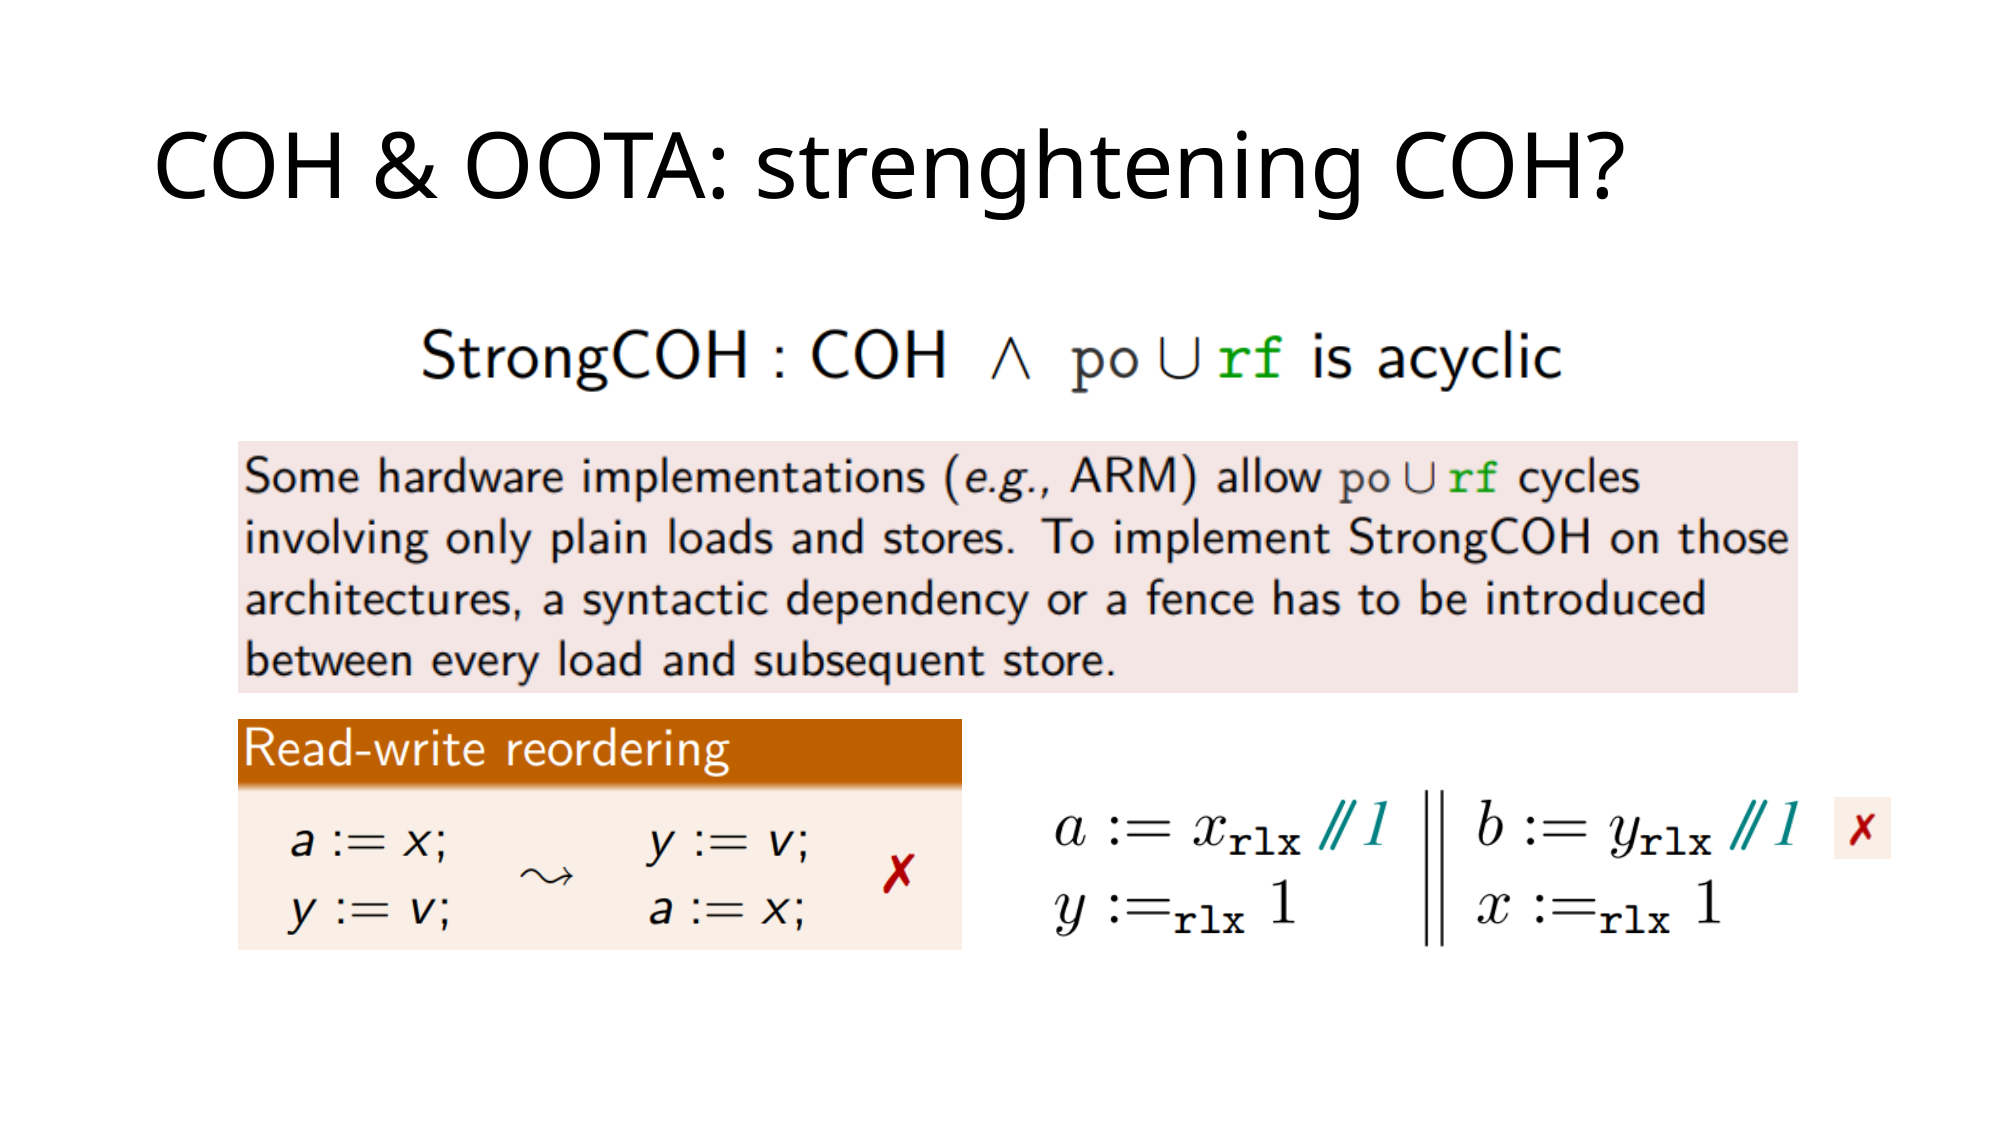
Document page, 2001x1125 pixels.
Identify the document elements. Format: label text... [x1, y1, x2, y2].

picture [238, 441, 1798, 693]
title COH & OOTA: strenghtening COH? [137, 59, 1863, 278]
picture [1834, 797, 1891, 859]
picture [238, 719, 962, 950]
picture [999, 757, 1828, 987]
picture [397, 295, 1603, 431]
